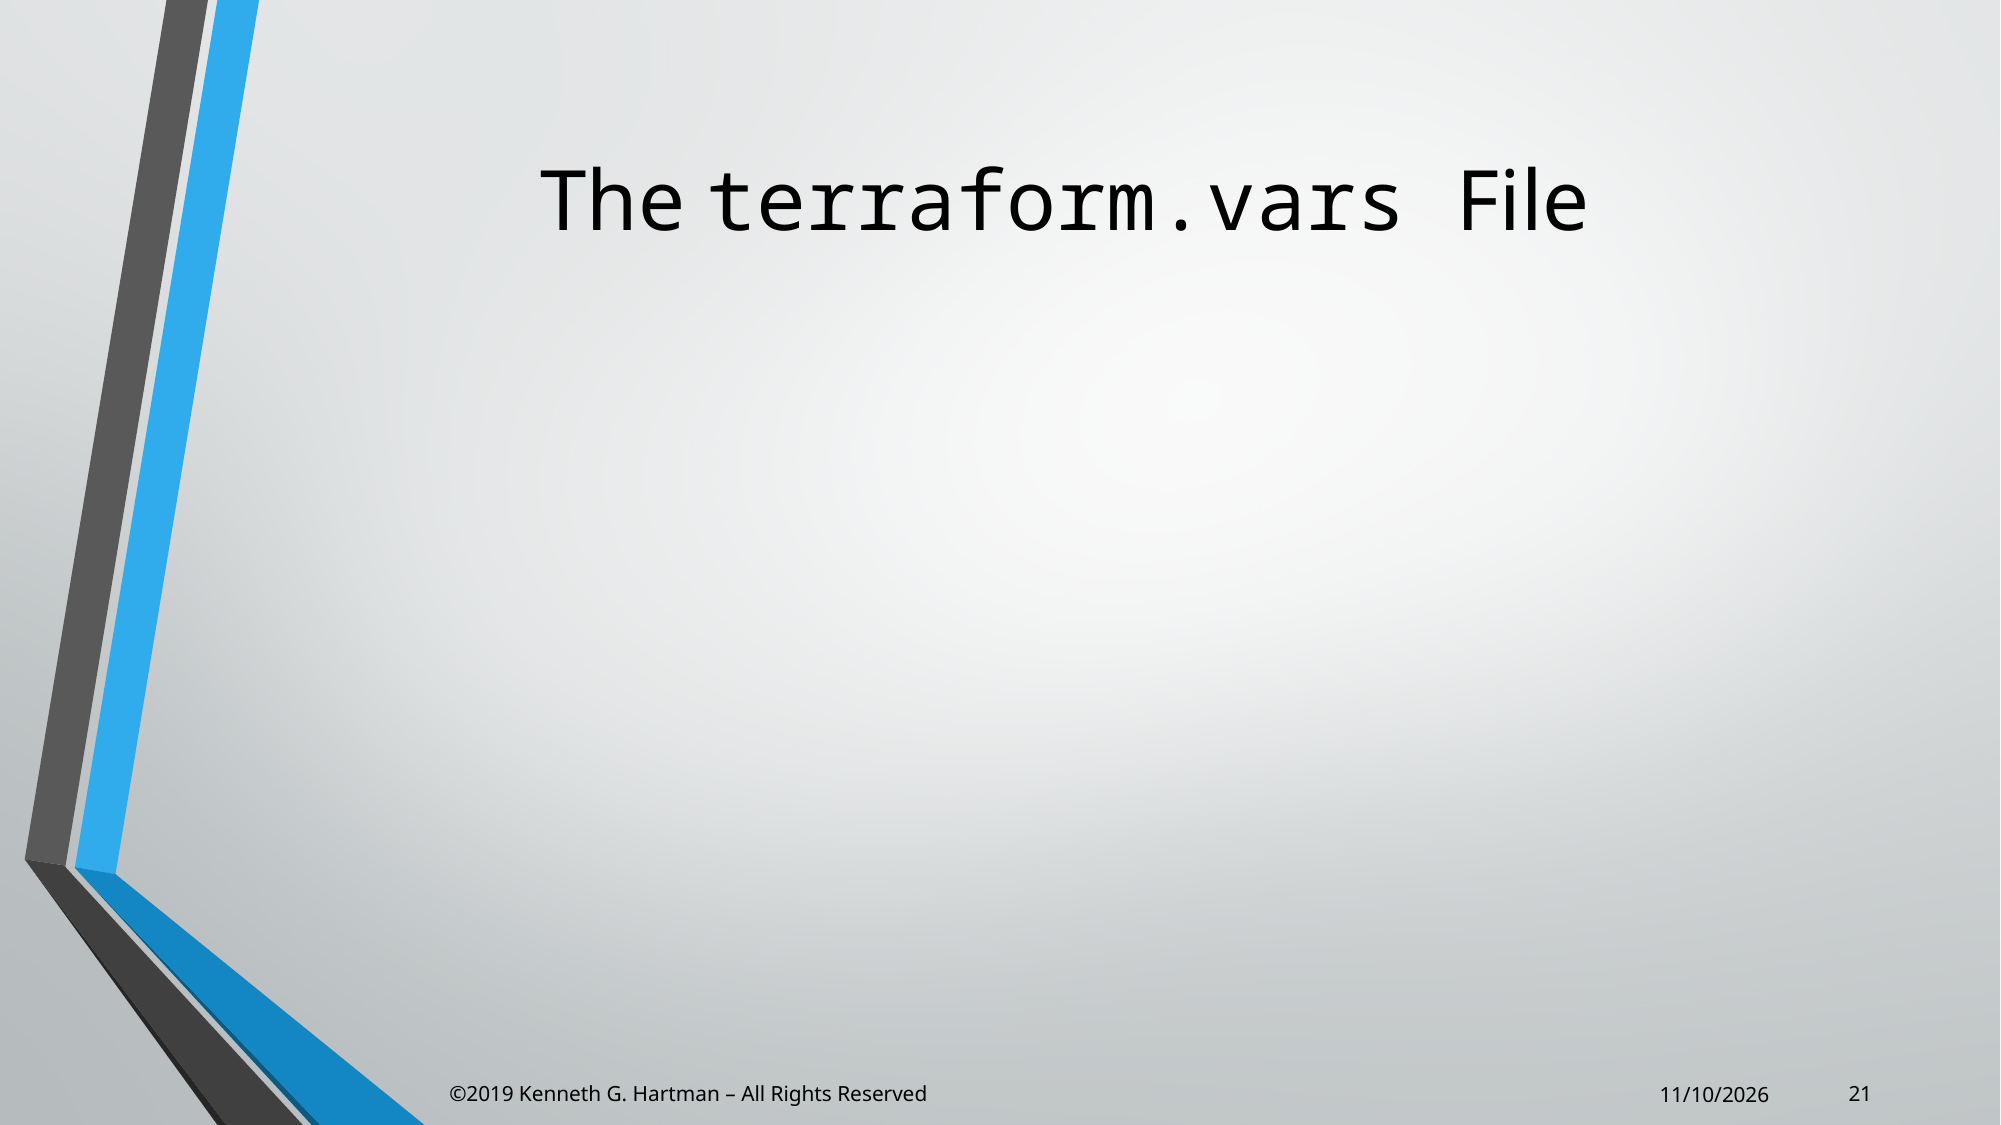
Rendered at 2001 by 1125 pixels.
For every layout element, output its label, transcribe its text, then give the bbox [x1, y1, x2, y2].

title The terraform.vars File [243, 112, 1887, 281]
footer ©2019 Kenneth G. Hartman – All Rights Reserved [434, 1065, 1597, 1125]
slide_number 21 [1796, 1065, 1887, 1125]
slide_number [1597, 1066, 1784, 1125]
